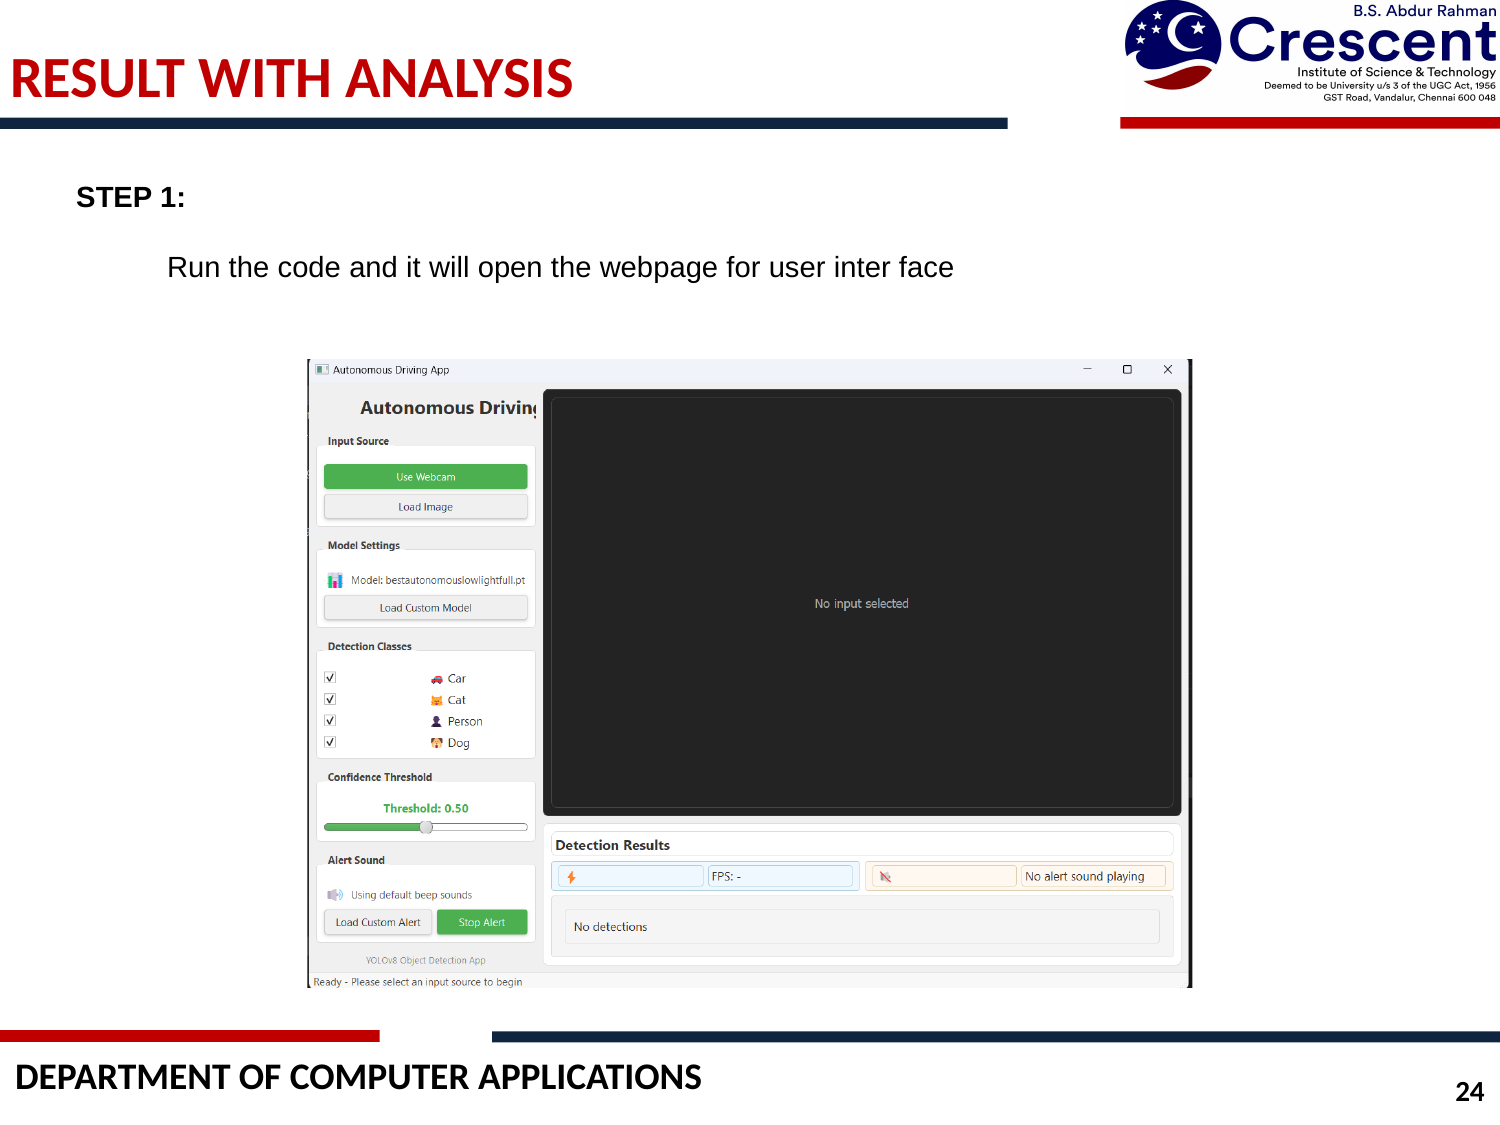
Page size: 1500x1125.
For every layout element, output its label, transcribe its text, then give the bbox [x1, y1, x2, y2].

text_box [492, 1031, 1500, 1043]
text_box [0, 1030, 380, 1042]
text_box DEPARTMENT OF COMPUTER APPLICATIONS [0, 1044, 725, 1105]
text_box RESULT WITH ANALYSIS STEP 1: Run the code and it will open the webpage for user inter face [0, 31, 1008, 118]
text_box [0, 118, 1008, 129]
slide_number 24 [1149, 1059, 1500, 1120]
text_box [1120, 117, 1500, 129]
picture [307, 359, 1193, 988]
picture [1124, 0, 1500, 113]
